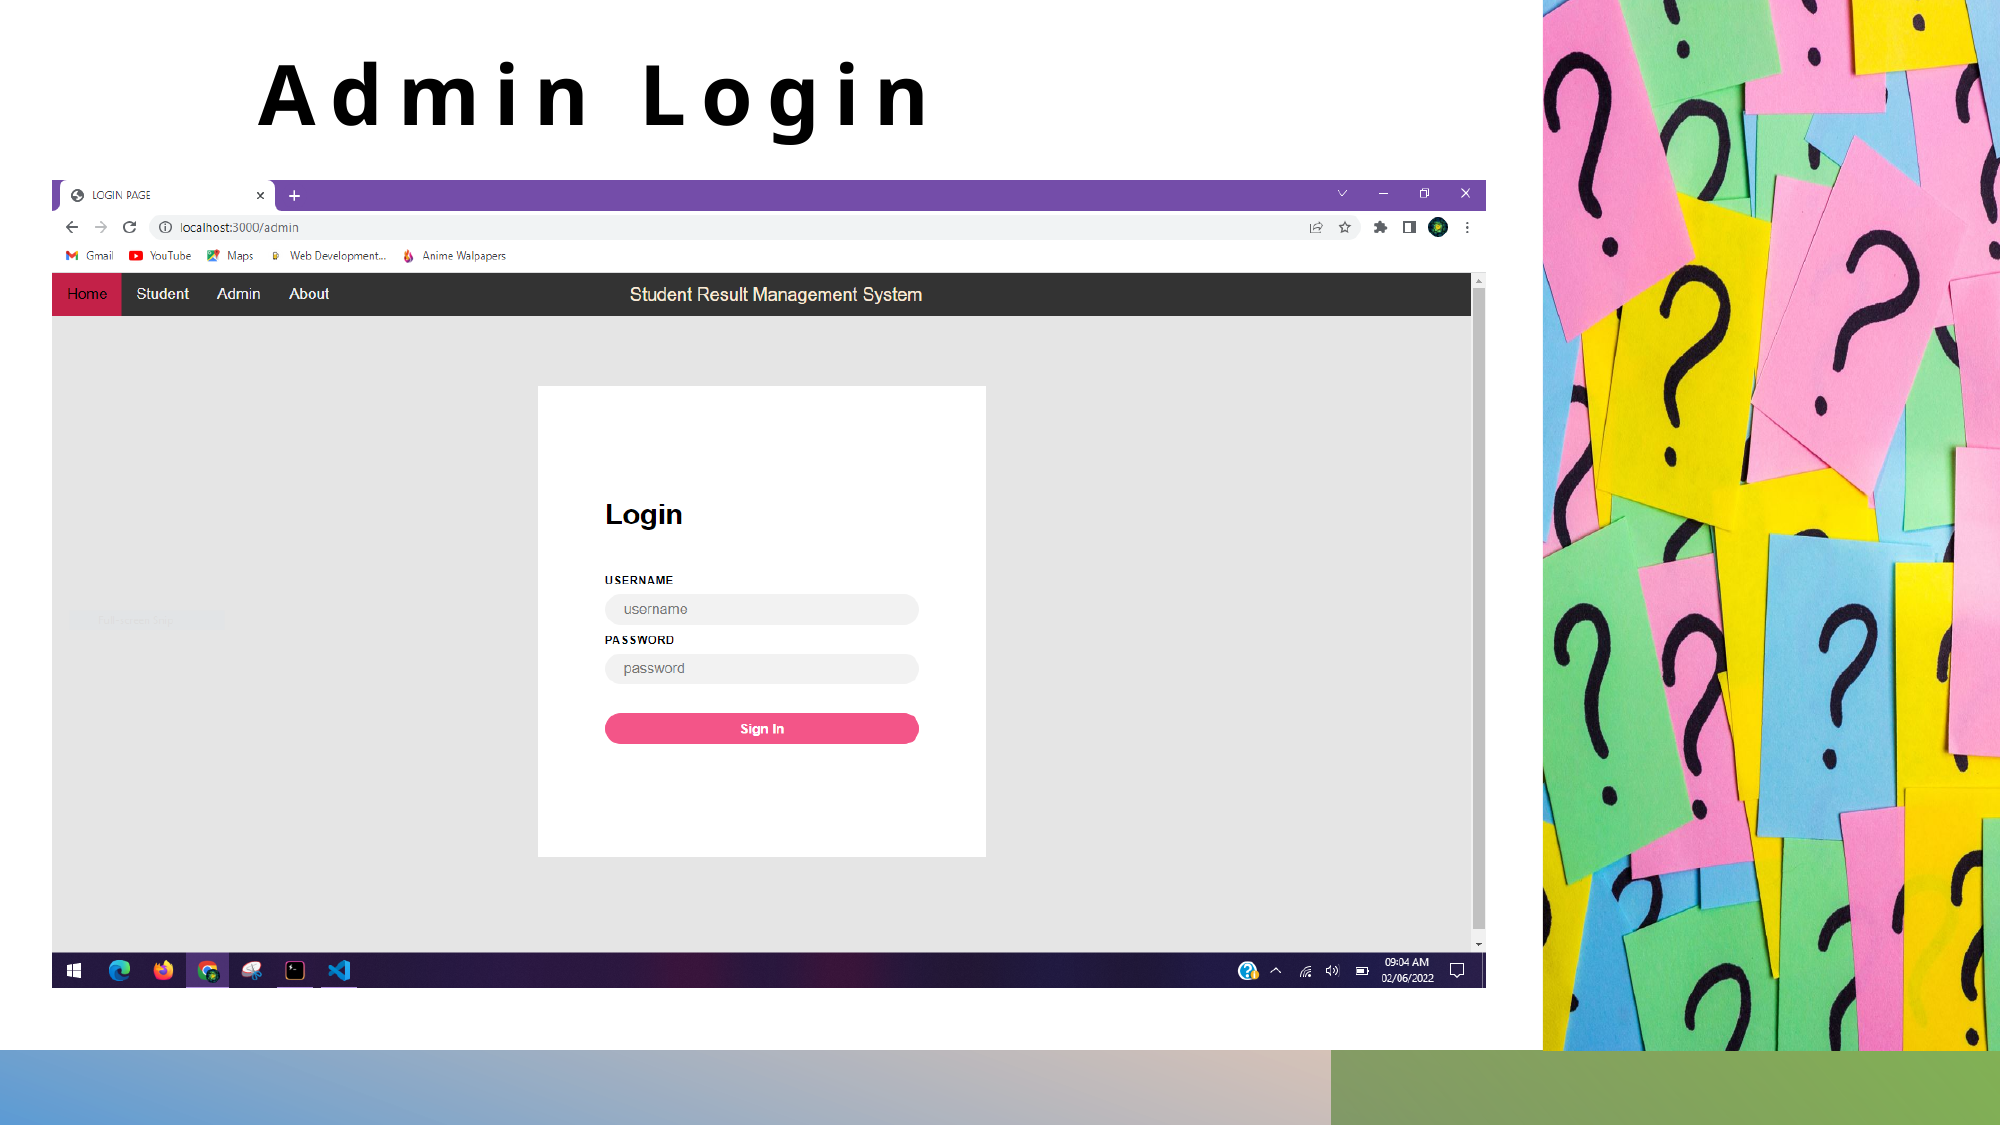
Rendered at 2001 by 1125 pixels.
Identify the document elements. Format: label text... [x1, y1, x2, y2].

picture [1542, 0, 2000, 1051]
text_box [1330, 1050, 2000, 1125]
text_box [0, 1050, 1330, 1125]
title Admin Login [240, 0, 1214, 158]
picture [52, 180, 1486, 988]
text_box [0, 0, 1542, 1050]
